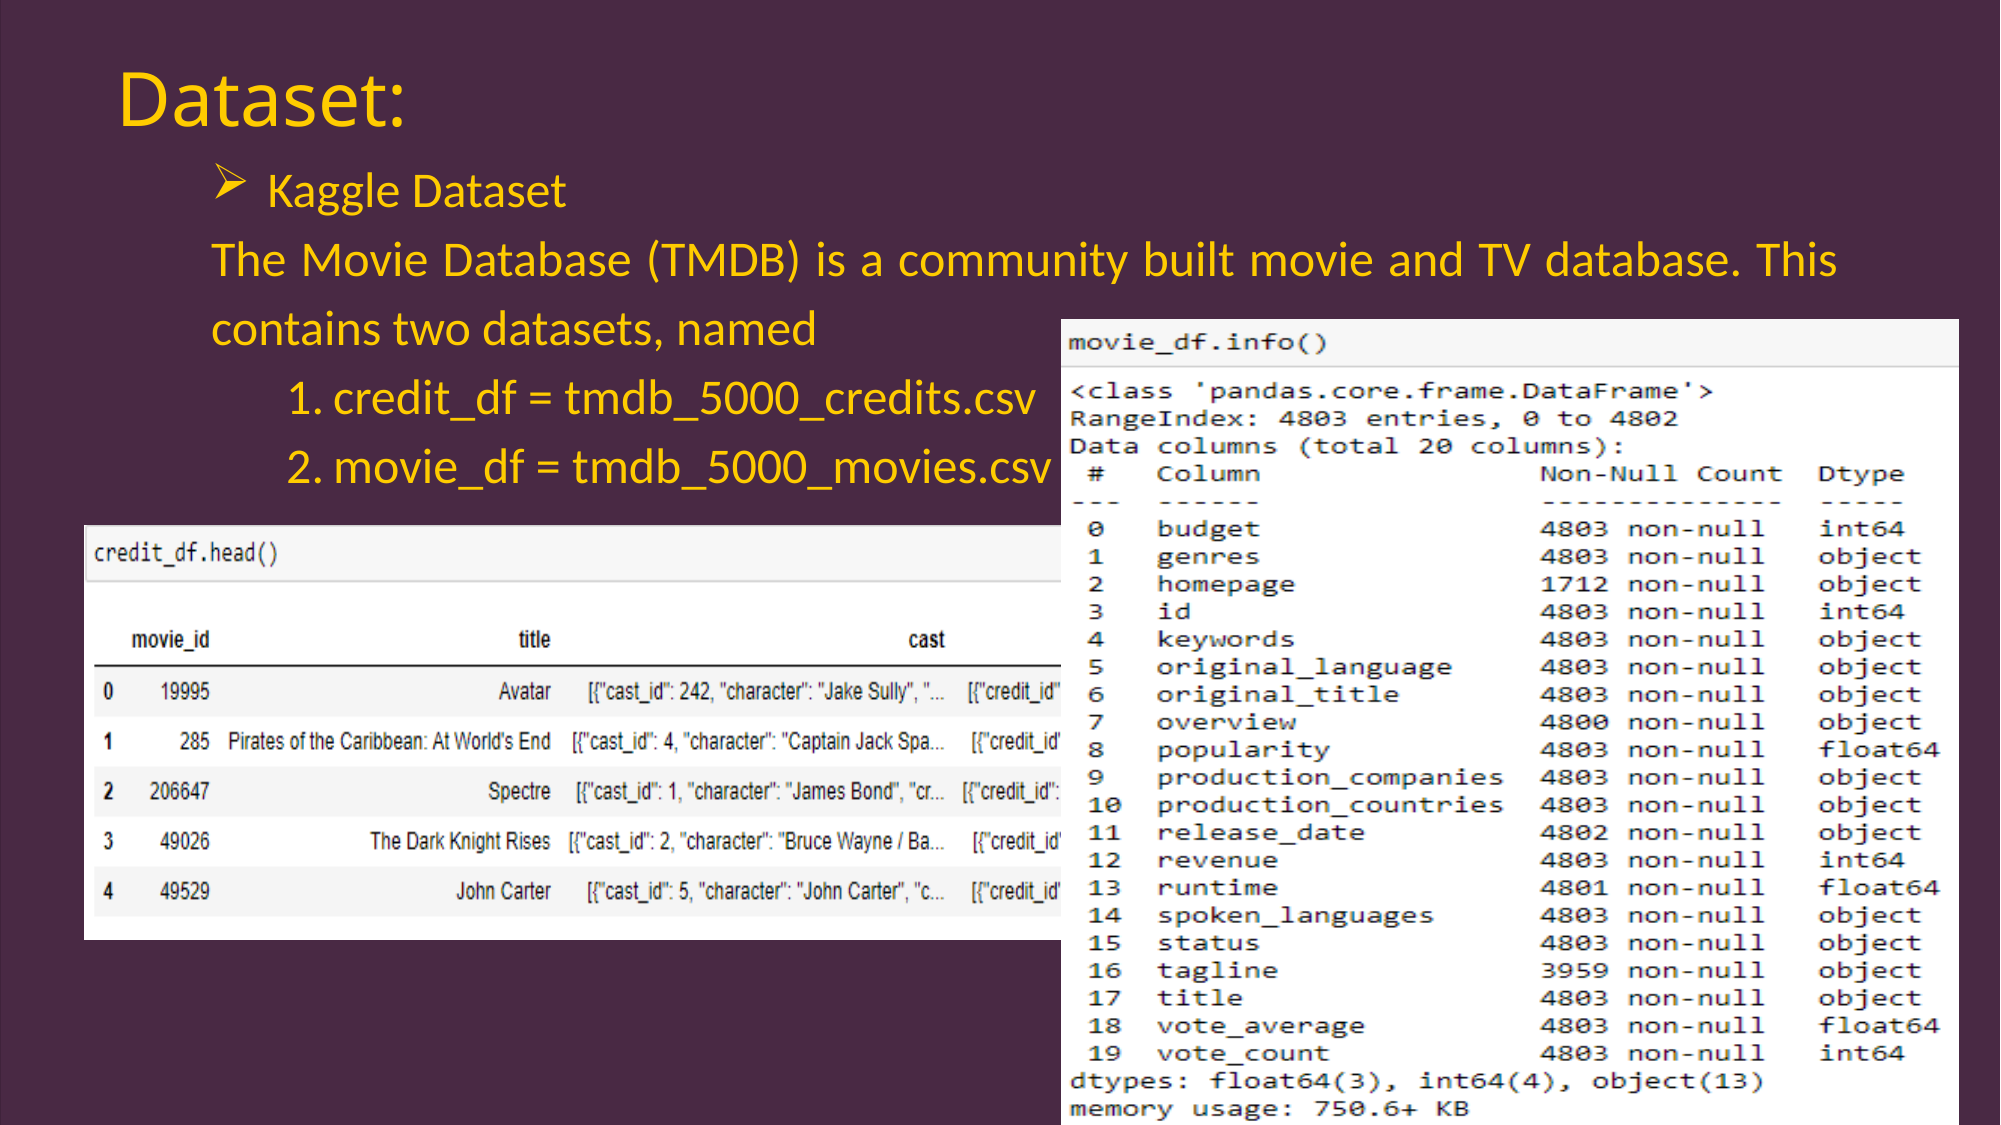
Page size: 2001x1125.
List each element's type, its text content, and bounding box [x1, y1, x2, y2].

text_box Kaggle Dataset The Movie Database (TMDB) is a community built movie and TV database. This contains two datasets, named credit_df = tmdb_5000_credits.csv movie_df = tmdb_5000_movies.csv [196, 149, 1854, 524]
picture [84, 319, 1959, 1125]
text_box Dataset: [101, 43, 1020, 149]
